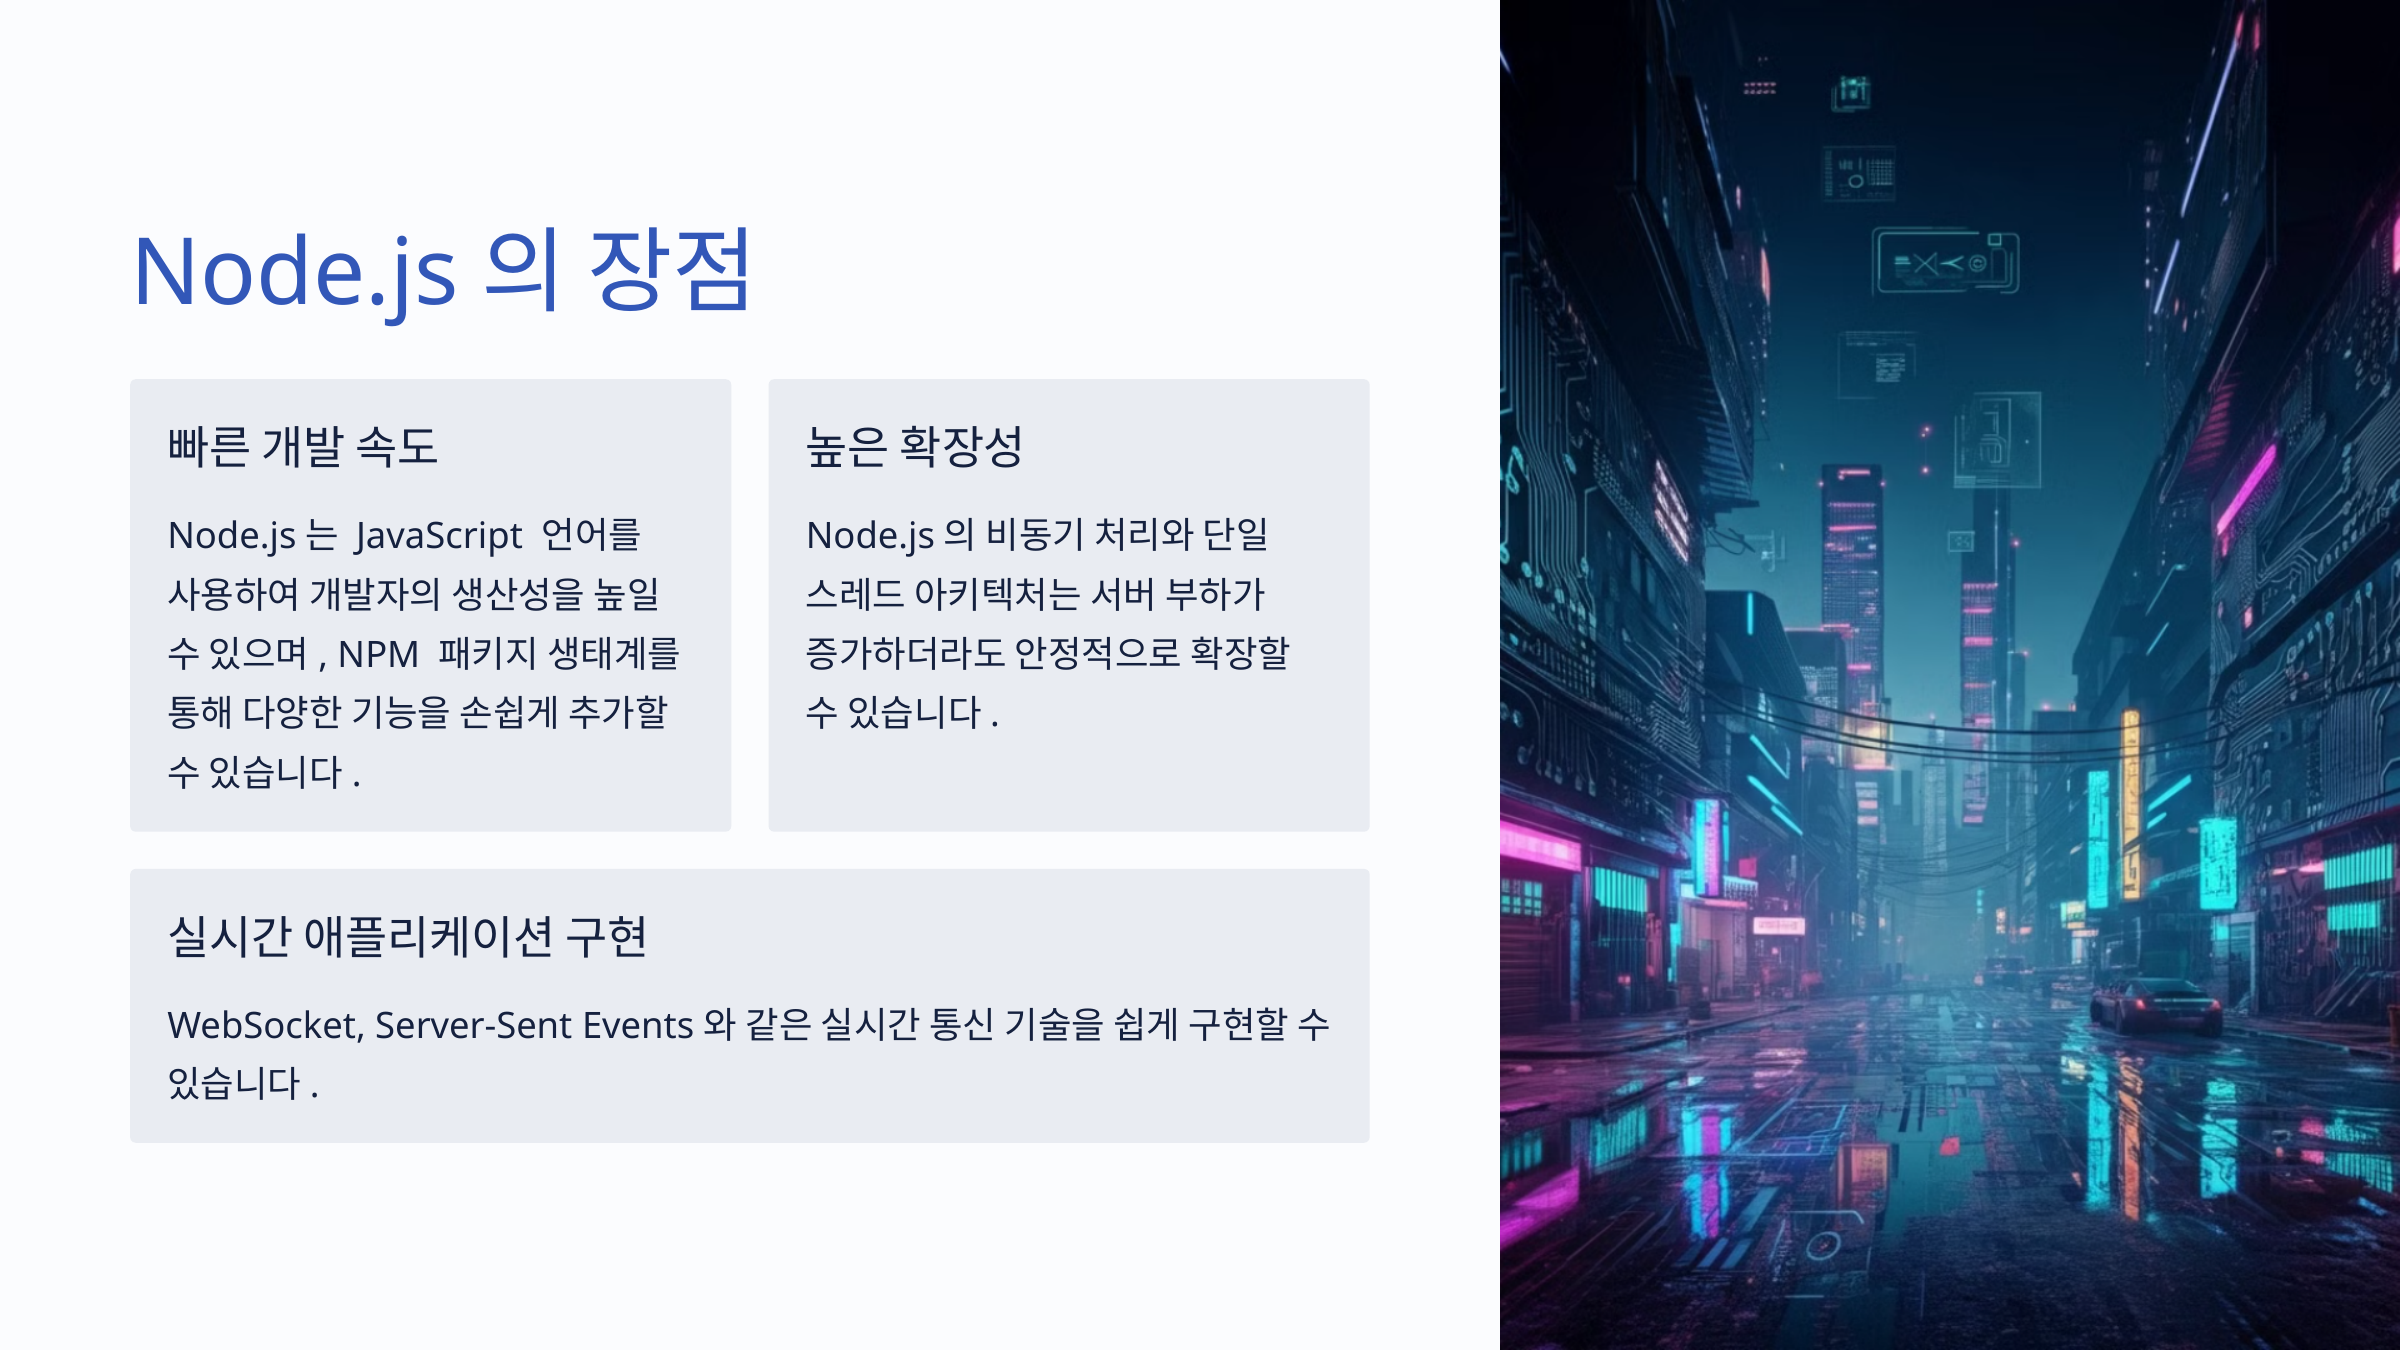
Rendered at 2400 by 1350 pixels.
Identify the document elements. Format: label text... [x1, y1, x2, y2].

text_box [768, 379, 1370, 832]
picture [1499, 0, 2400, 1350]
text_box 실시간 애플리케이션 구현 [167, 906, 661, 965]
text_box WebSocket, Server-Sent Events와 같은 실시간 통신 기술을 쉽게 구현할 수 있습니다. [167, 986, 1333, 1106]
text_box Node.js의 비동기 처리와 단일 스레드 아키텍처는 서버 부하가 증가하더라도 안정적으로 확장할 수 있습니다. [805, 496, 1333, 735]
text_box [130, 868, 1370, 1143]
text_box 높은 확장성 [805, 416, 1271, 475]
text_box 빠른 개발 속도 [167, 416, 633, 475]
text_box Node.js는 JavaScript 언어를 사용하여 개발자의 생산성을 높일 수 있으며, NPM 패키지 생태계를 통해 다양한 기능을 손쉽게 추가할 수 있습니다. [167, 496, 695, 795]
text_box [130, 379, 732, 832]
text_box Node.js의 장점 [130, 207, 1061, 324]
